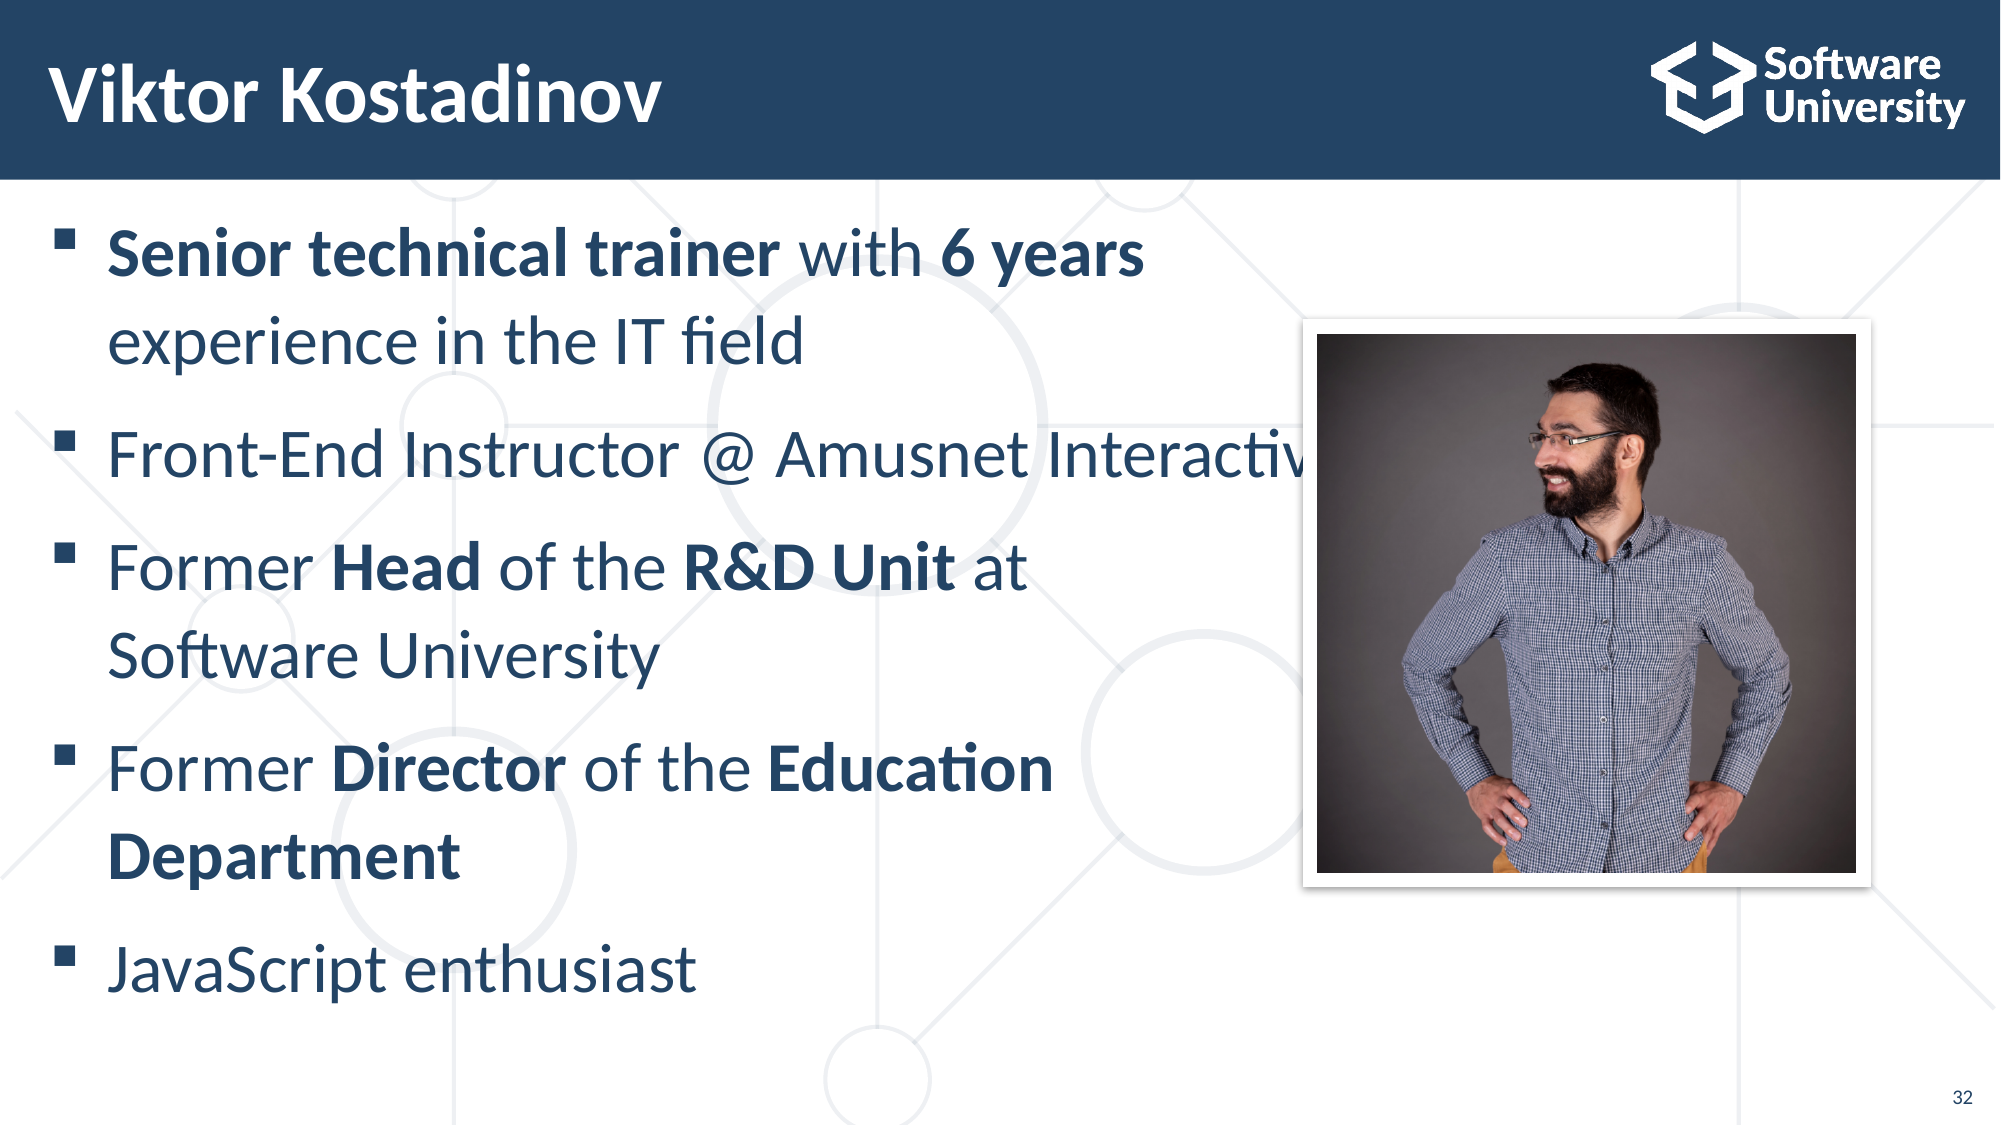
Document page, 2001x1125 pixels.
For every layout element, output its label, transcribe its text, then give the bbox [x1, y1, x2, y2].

picture [1317, 333, 1857, 873]
picture [1651, 41, 1966, 134]
title Viktor Kostadinov [31, 16, 1625, 162]
slide_number 32 [1927, 1067, 1989, 1117]
list Senior technical trainer with 6 years experience in the IT field Front-End Instructor @ Amusnet Interactive Former Head of the R&D Unit at Software University Former Director of the Education Department JavaScript enthusiast [31, 196, 1377, 1104]
